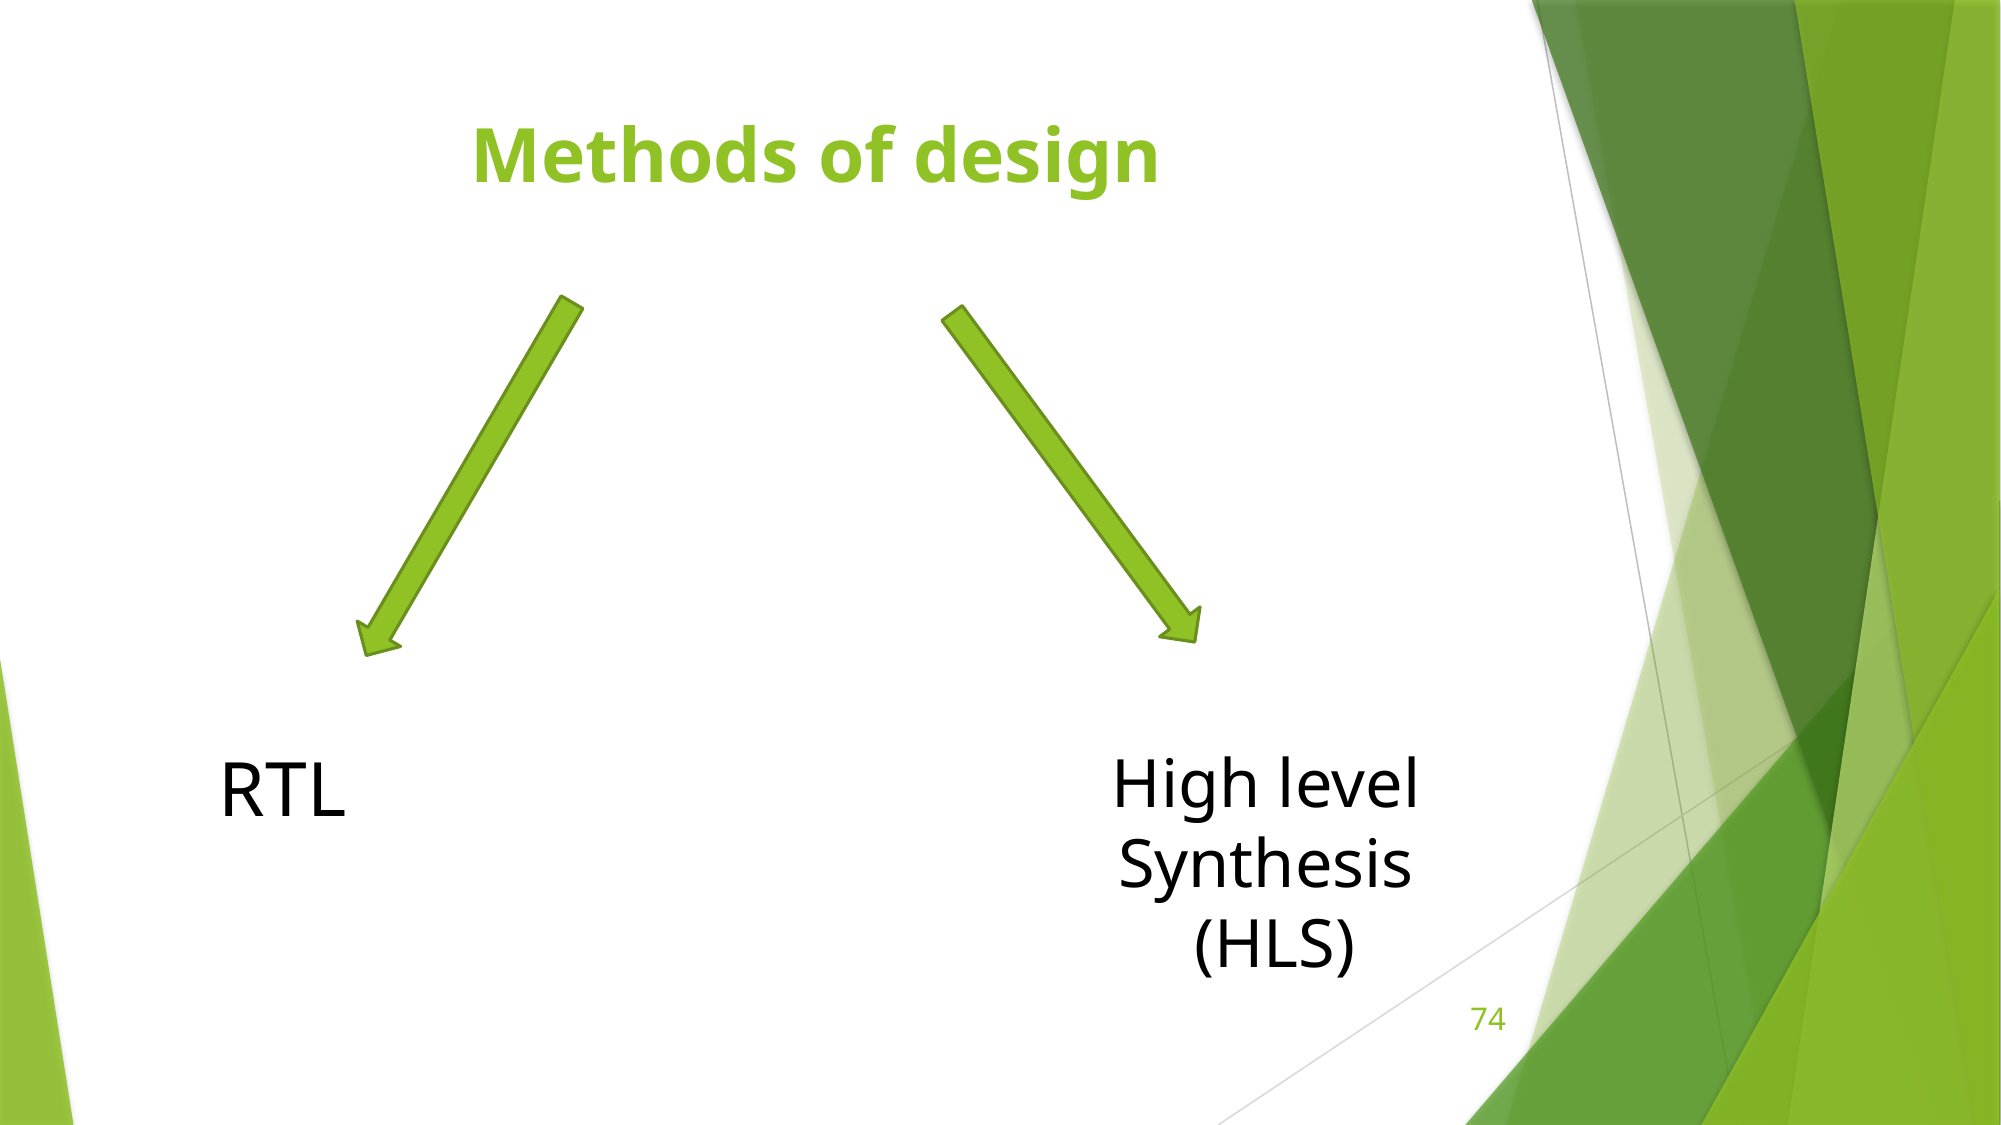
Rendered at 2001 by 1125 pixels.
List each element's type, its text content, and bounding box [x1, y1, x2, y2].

title Methods of design [111, 99, 1522, 317]
text_box [355, 294, 585, 658]
slide_number 74 [1409, 991, 1522, 1051]
text_box RTL [179, 733, 386, 839]
text_box [940, 304, 1202, 644]
text_box High level Synthesis (HLS) [1096, 733, 1453, 989]
